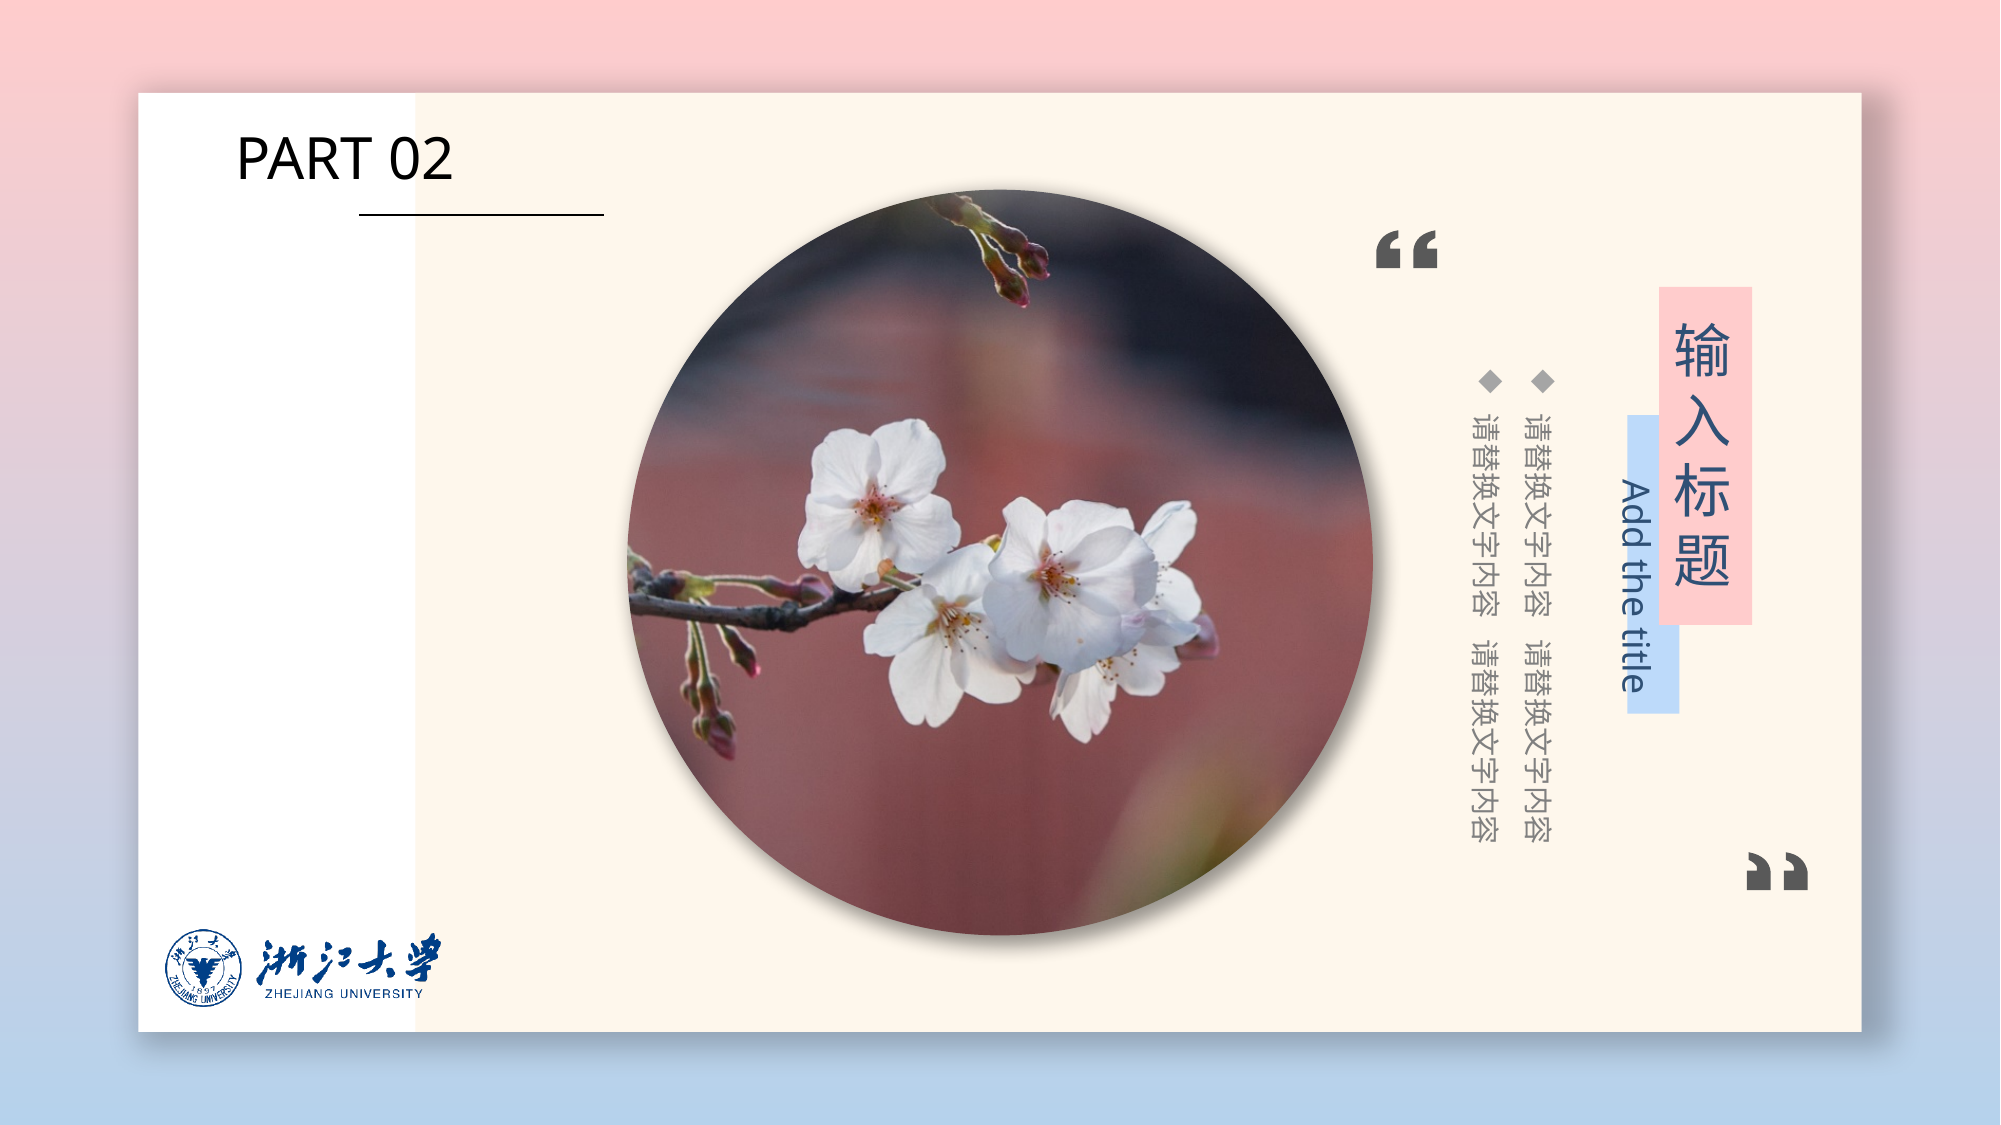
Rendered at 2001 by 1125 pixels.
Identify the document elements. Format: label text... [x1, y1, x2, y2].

text_box Add the title [1591, 464, 1668, 754]
text_box [1376, 230, 1401, 269]
picture [627, 189, 1373, 936]
text_box [414, 92, 1862, 1033]
text_box [1783, 852, 1808, 891]
picture [165, 929, 441, 1007]
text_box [1391, 352, 1582, 921]
text_box [1746, 852, 1771, 891]
text_box x [137, 92, 414, 1033]
text_box PART 02 [220, 113, 524, 215]
text_box [1413, 230, 1438, 269]
text_box [1626, 414, 1658, 464]
text_box [1668, 626, 1680, 715]
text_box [1658, 286, 1765, 626]
